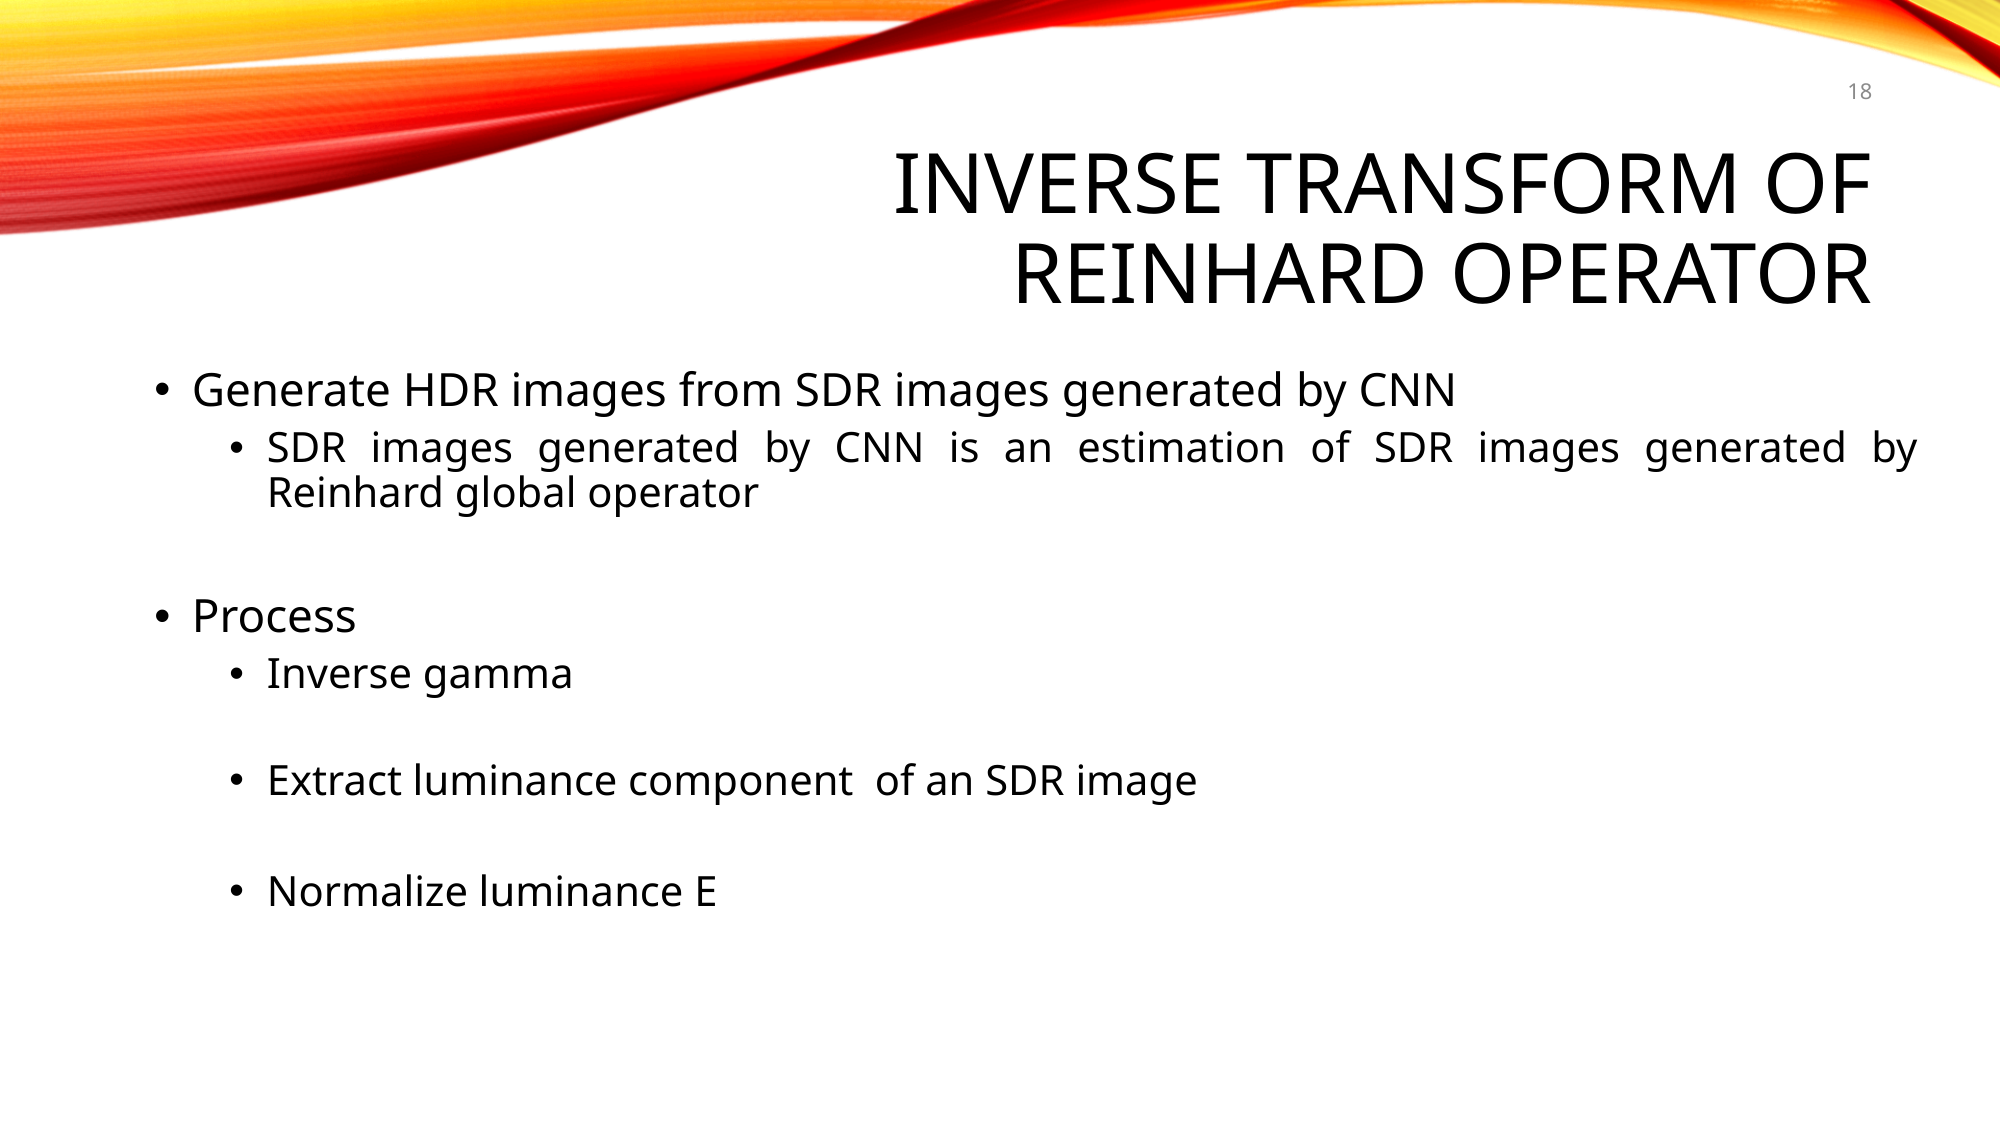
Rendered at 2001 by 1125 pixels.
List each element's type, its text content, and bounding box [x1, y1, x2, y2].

picture [0, 0, 2000, 237]
title Inverse Transform of Reinhard Operator [474, 125, 1888, 338]
slide_number 18 [1437, 62, 1888, 123]
